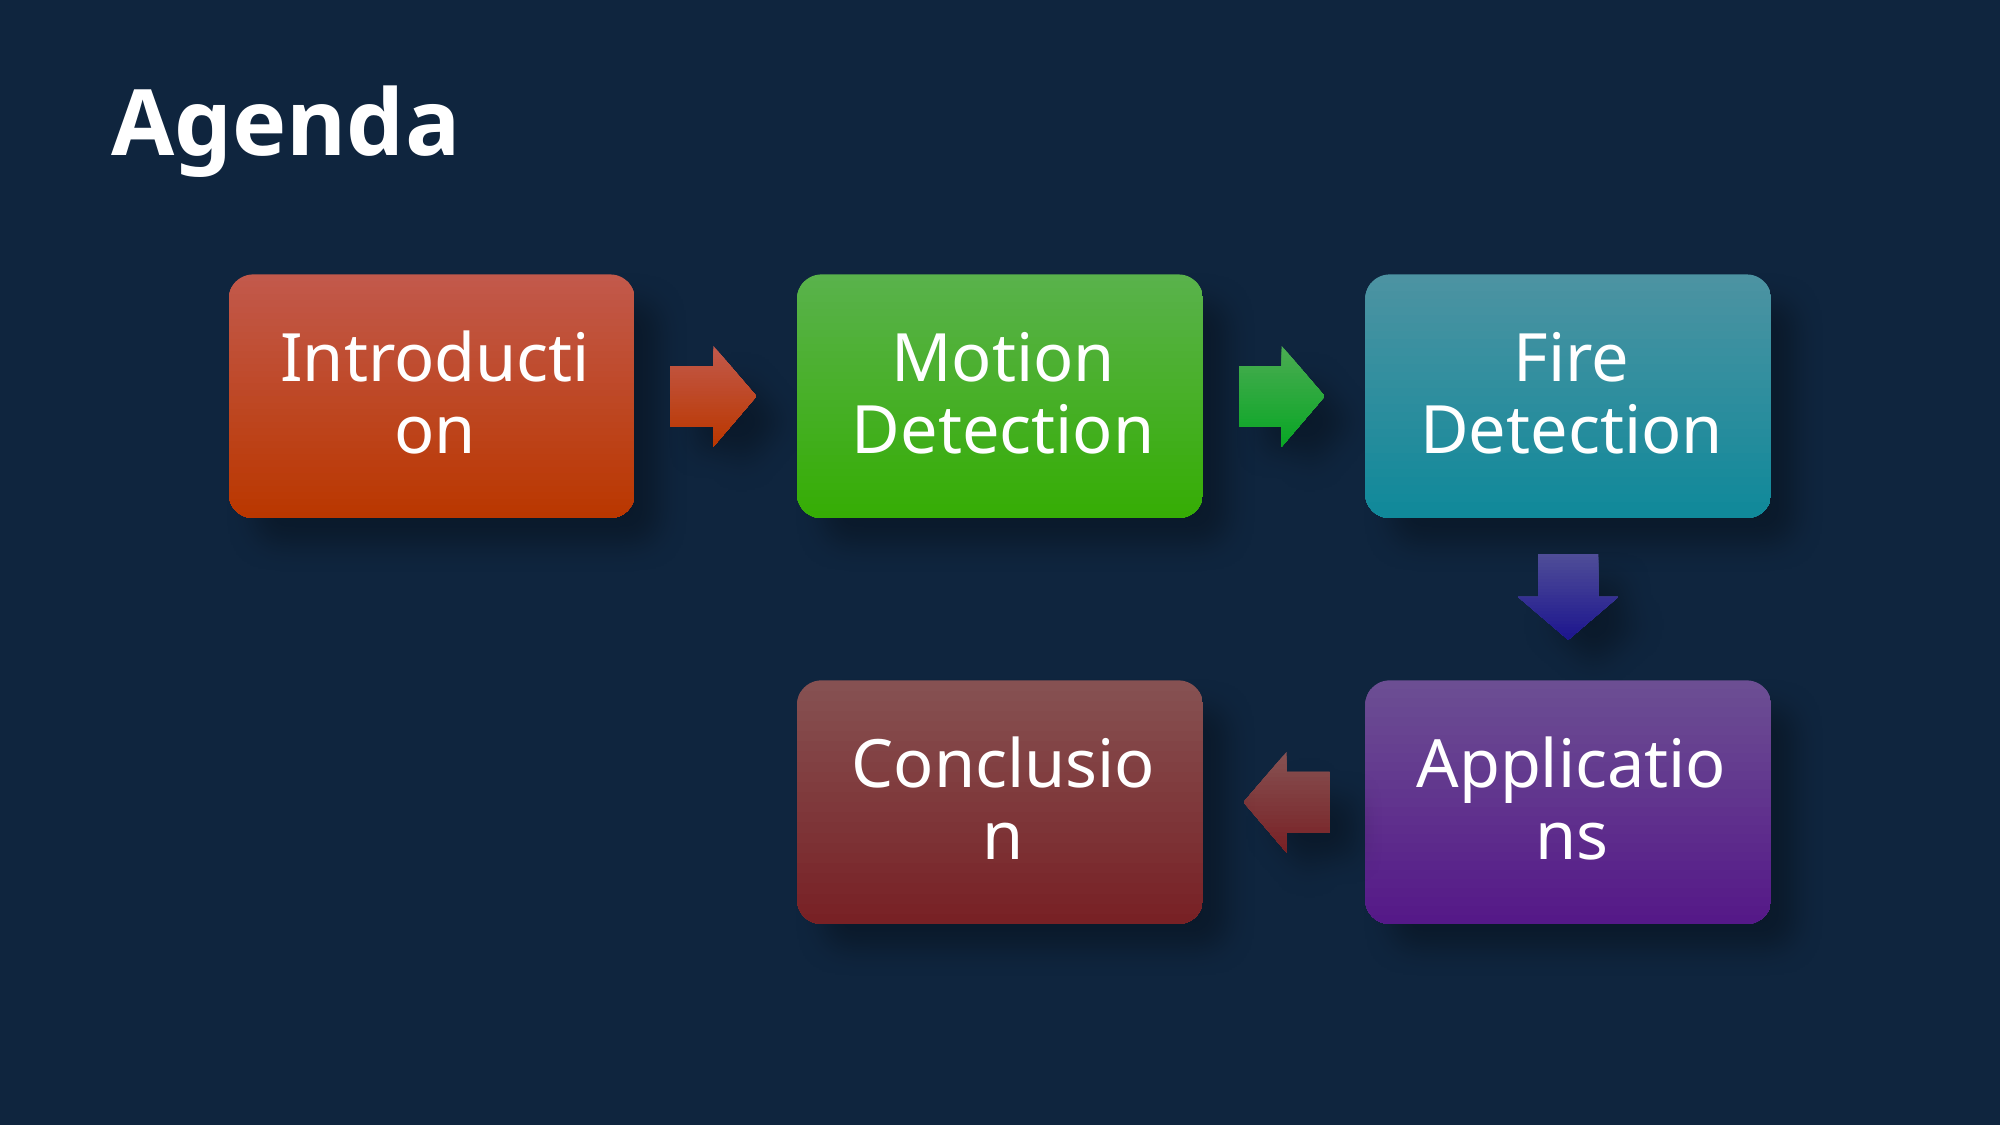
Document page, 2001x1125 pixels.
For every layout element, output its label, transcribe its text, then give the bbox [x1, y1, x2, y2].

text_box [96, 274, 1904, 924]
title Agenda [96, 34, 1822, 218]
